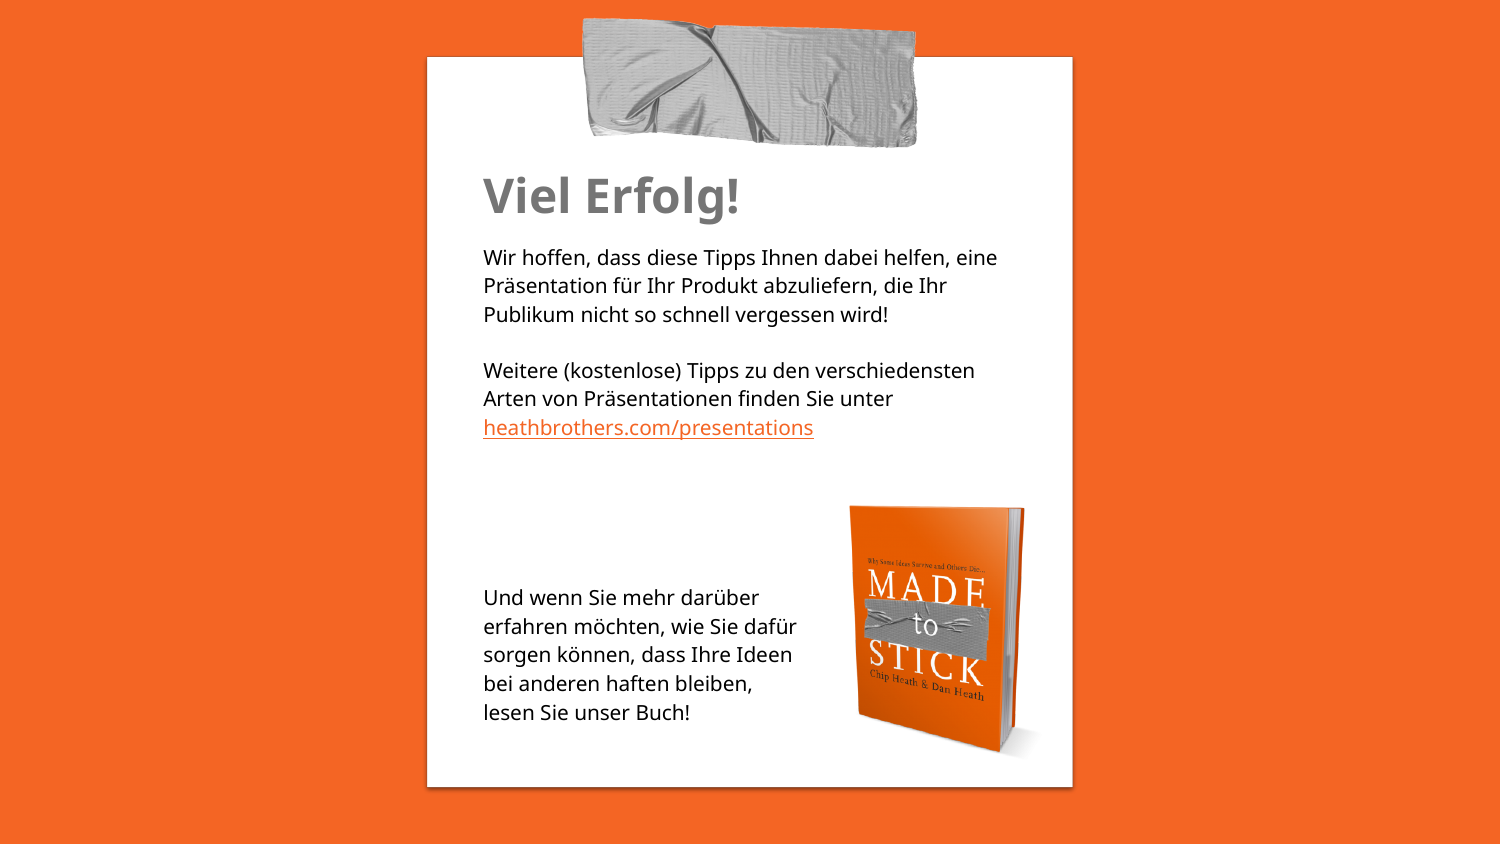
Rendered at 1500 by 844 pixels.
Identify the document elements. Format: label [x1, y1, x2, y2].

picture [400, 16, 1100, 818]
